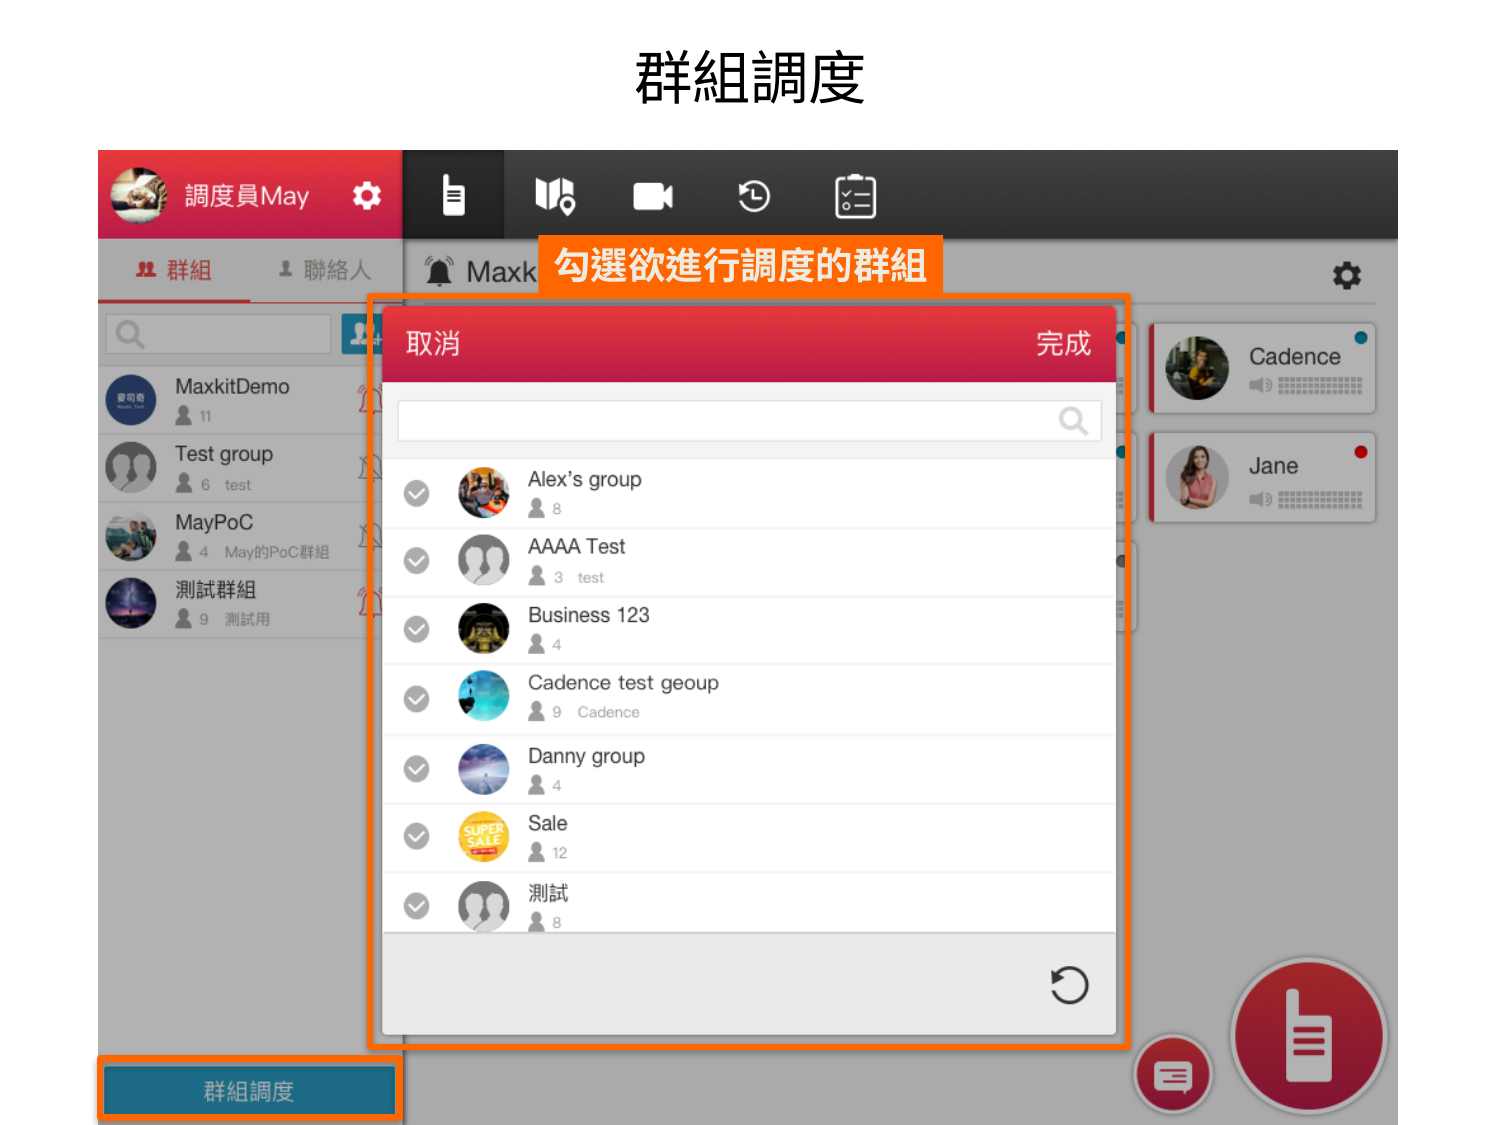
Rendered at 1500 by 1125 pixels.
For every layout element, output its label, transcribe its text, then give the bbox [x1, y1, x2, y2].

picture [97, 150, 1398, 1125]
text_box 群組調度 [619, 33, 883, 119]
